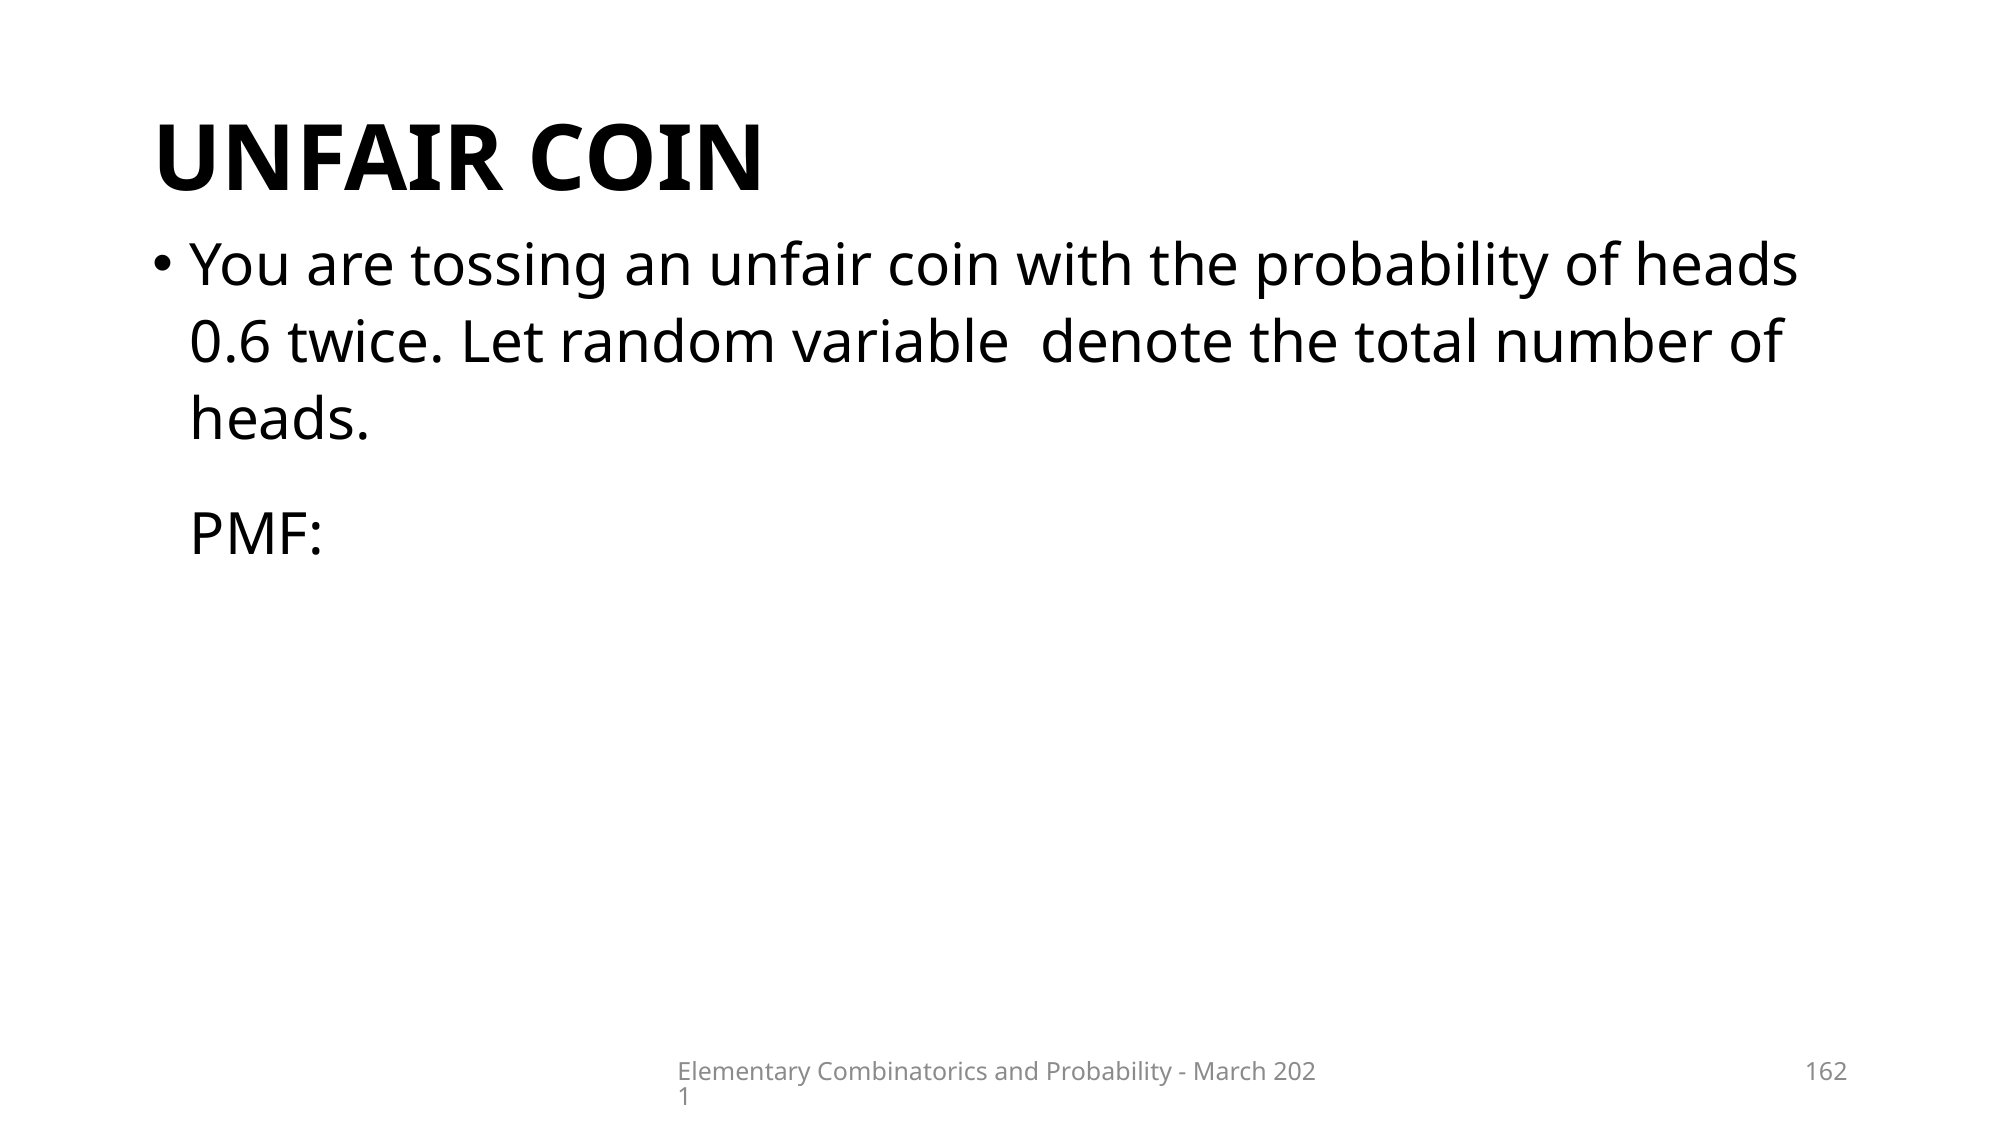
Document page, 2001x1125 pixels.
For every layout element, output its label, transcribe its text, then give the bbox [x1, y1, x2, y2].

title Unfair coin [137, 52, 1863, 270]
slide_number 162 [1412, 1042, 1863, 1103]
footer Elementary Combinatorics and Probability - March 2021 [662, 1042, 1338, 1103]
